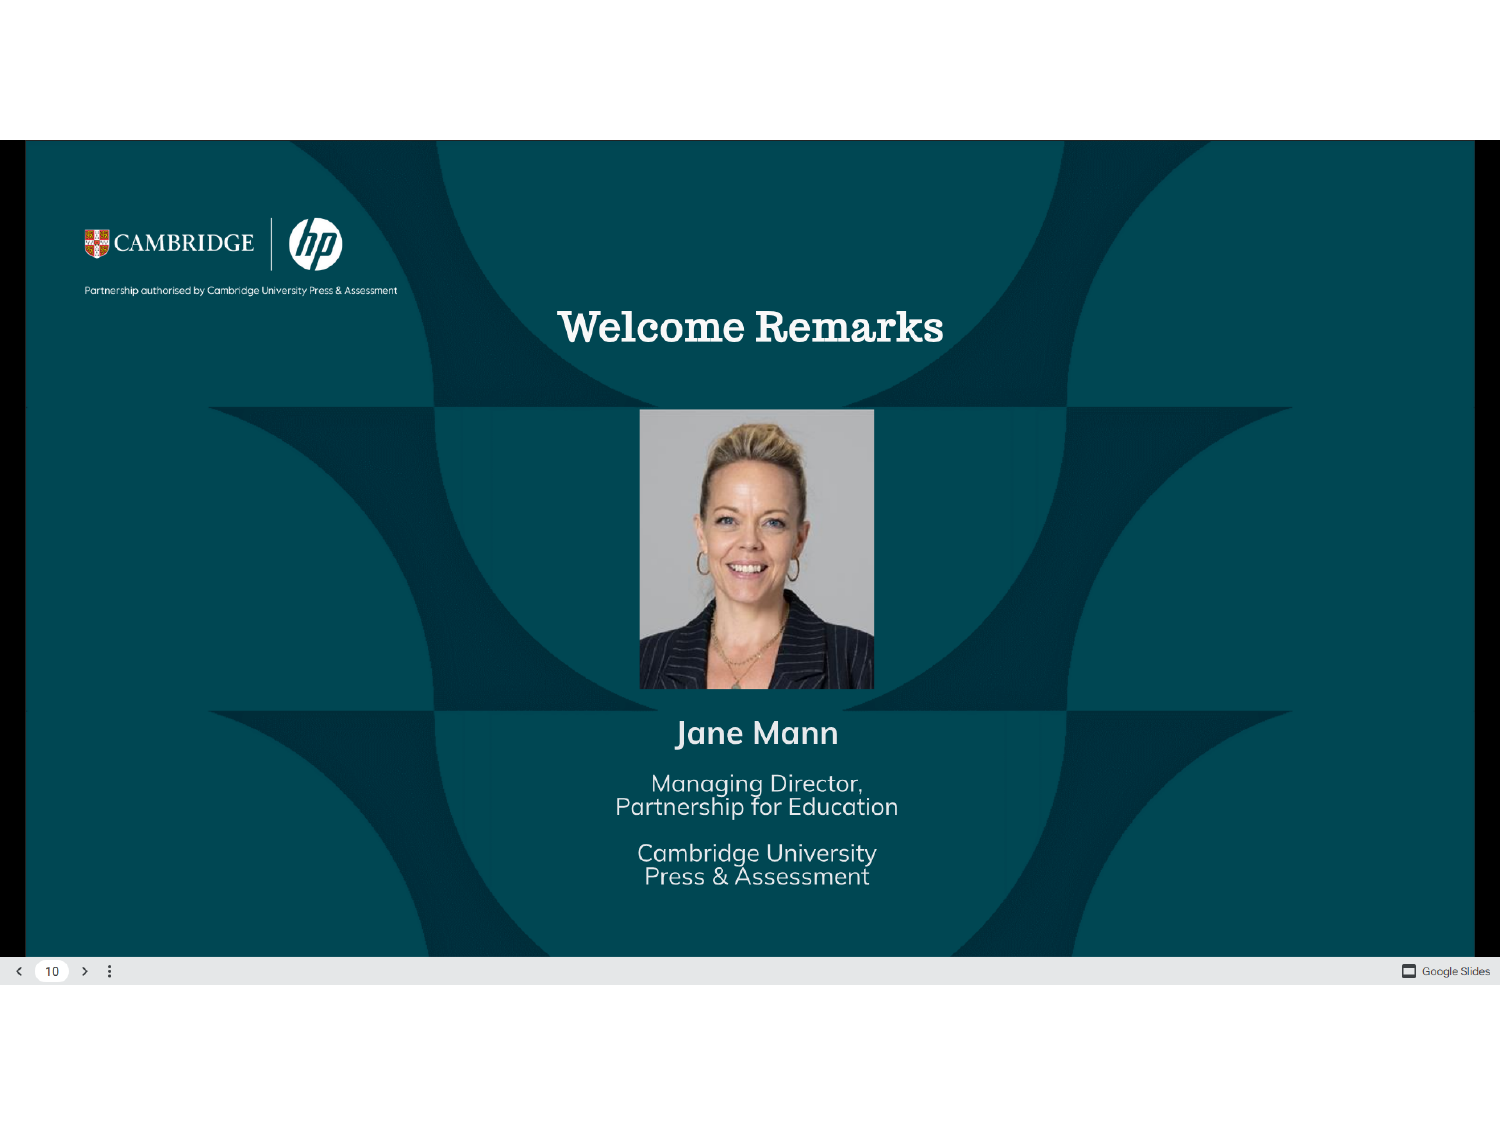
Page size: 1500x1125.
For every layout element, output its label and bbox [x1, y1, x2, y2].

picture [0, 140, 1500, 985]
